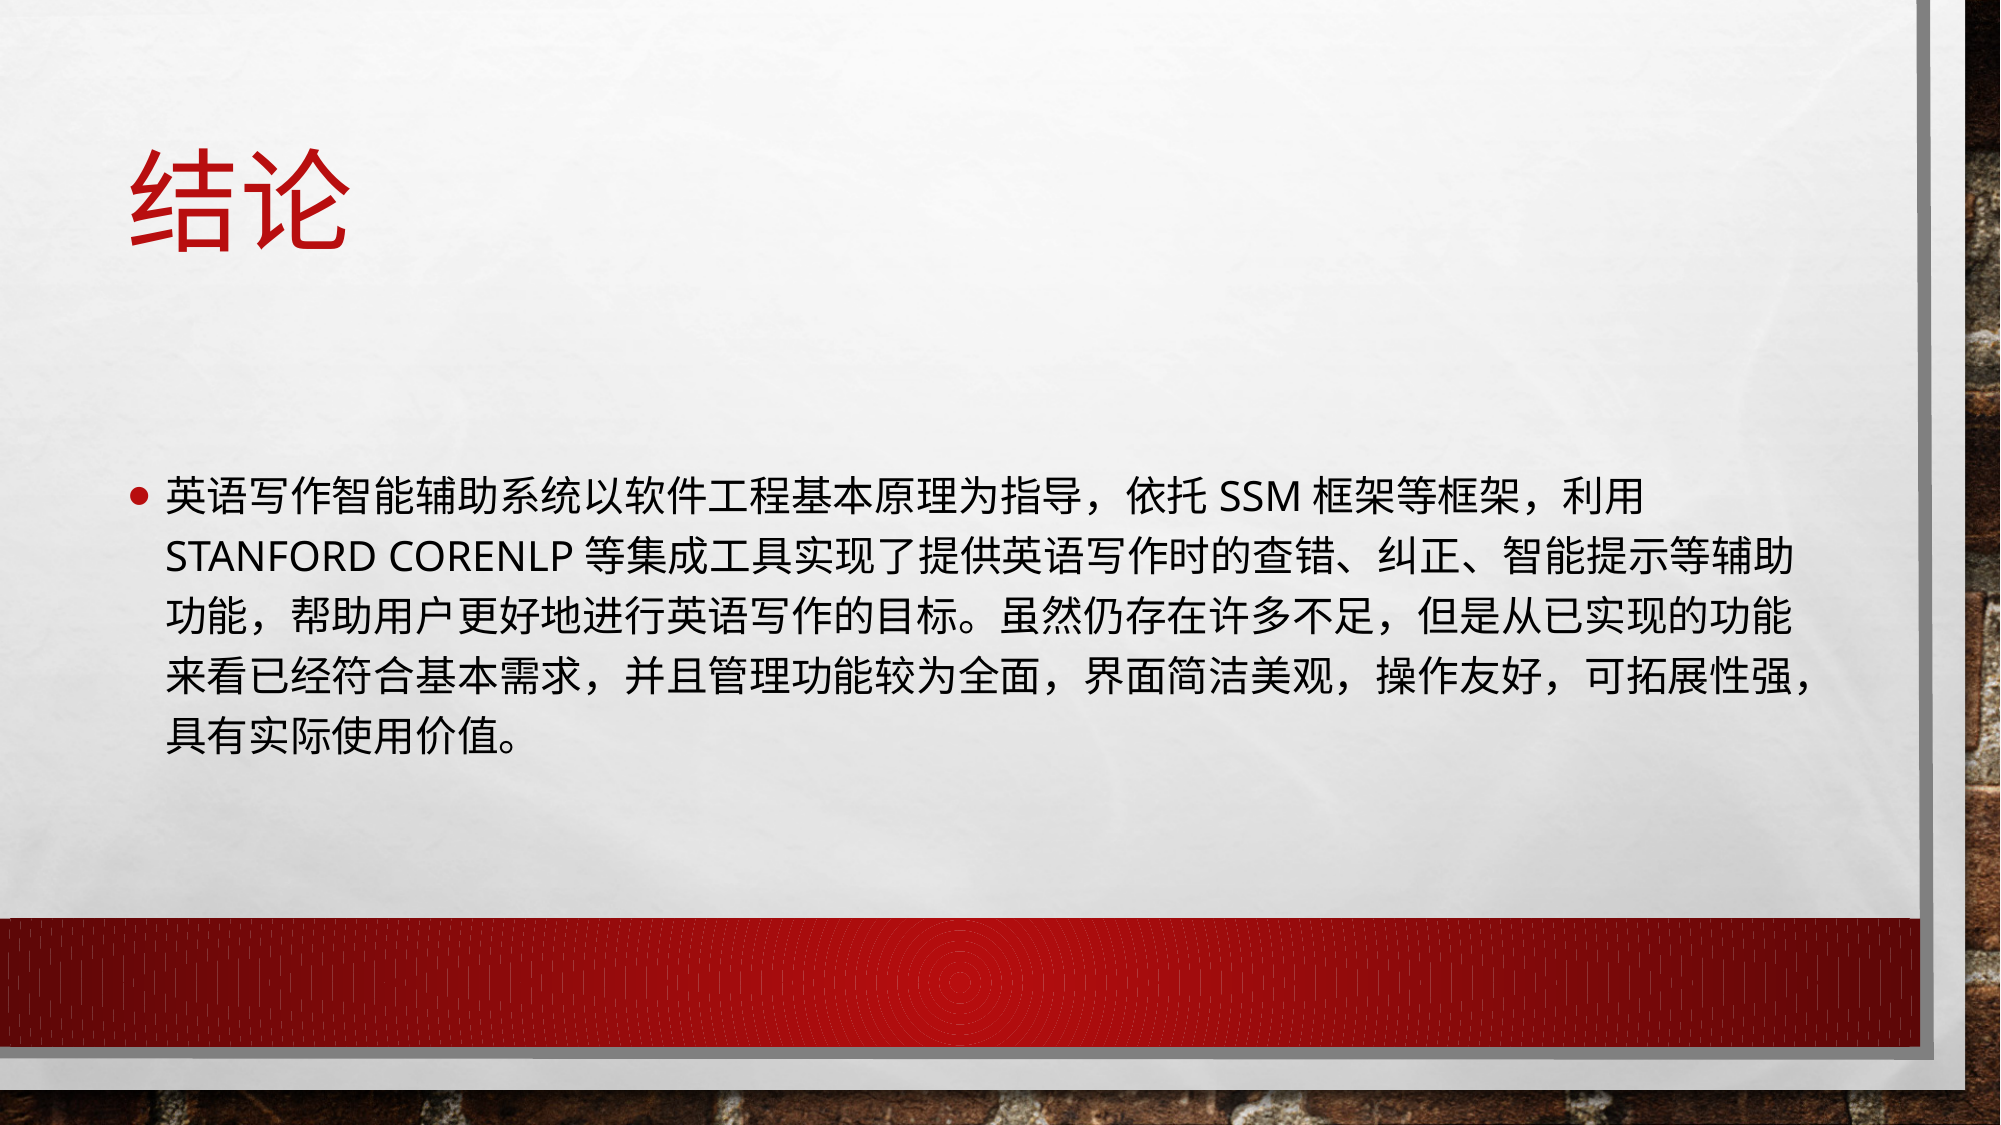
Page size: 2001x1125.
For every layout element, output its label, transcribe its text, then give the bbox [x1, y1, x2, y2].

title 结论 [112, 112, 1818, 302]
list 英语写作智能辅助系统以软件工程基本原理为指导，依托SSM框架等框架，利用Stanford CoreNLP等集成工具实现了提供英语写作时的查错、纠正、智能提示等辅助功能，帮助用户更好地进行英语写作的目标。虽然仍存在许多不足，但是从已实现的功能来看已经符合基本需求，并且管理功能较为全面，界面简洁美观，操作友好，可拓展性强，具有实际使用价值。 [112, 338, 1818, 882]
picture [0, 0, 2000, 1125]
